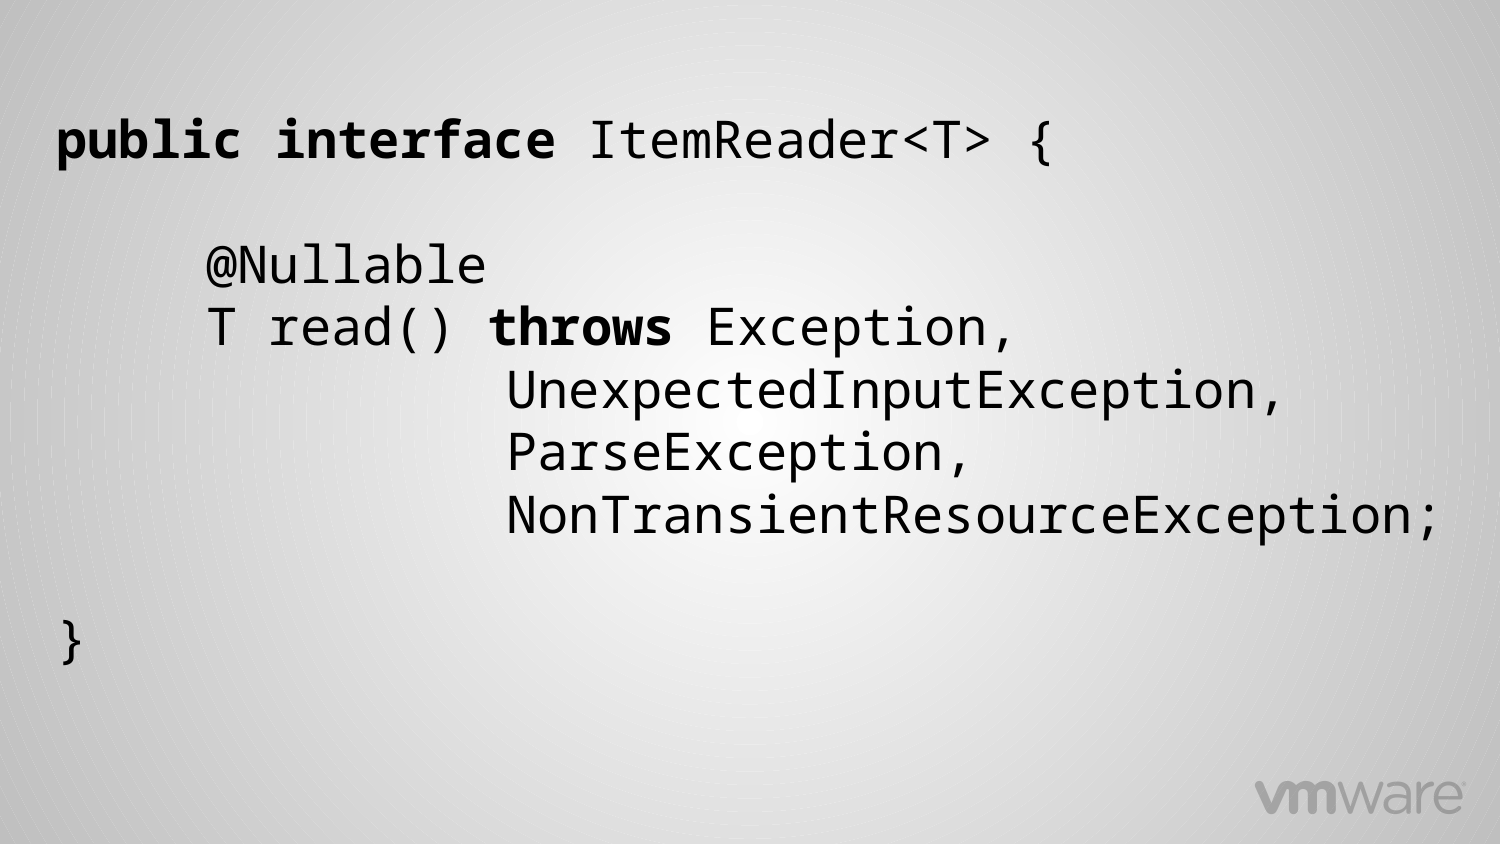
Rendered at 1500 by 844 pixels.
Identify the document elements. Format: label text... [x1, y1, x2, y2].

text_box public interface ItemReader<T> { @Nullable T read() throws Exception, UnexpectedInputException, ParseException, NonTransientResourceException; } [41, 98, 1459, 739]
